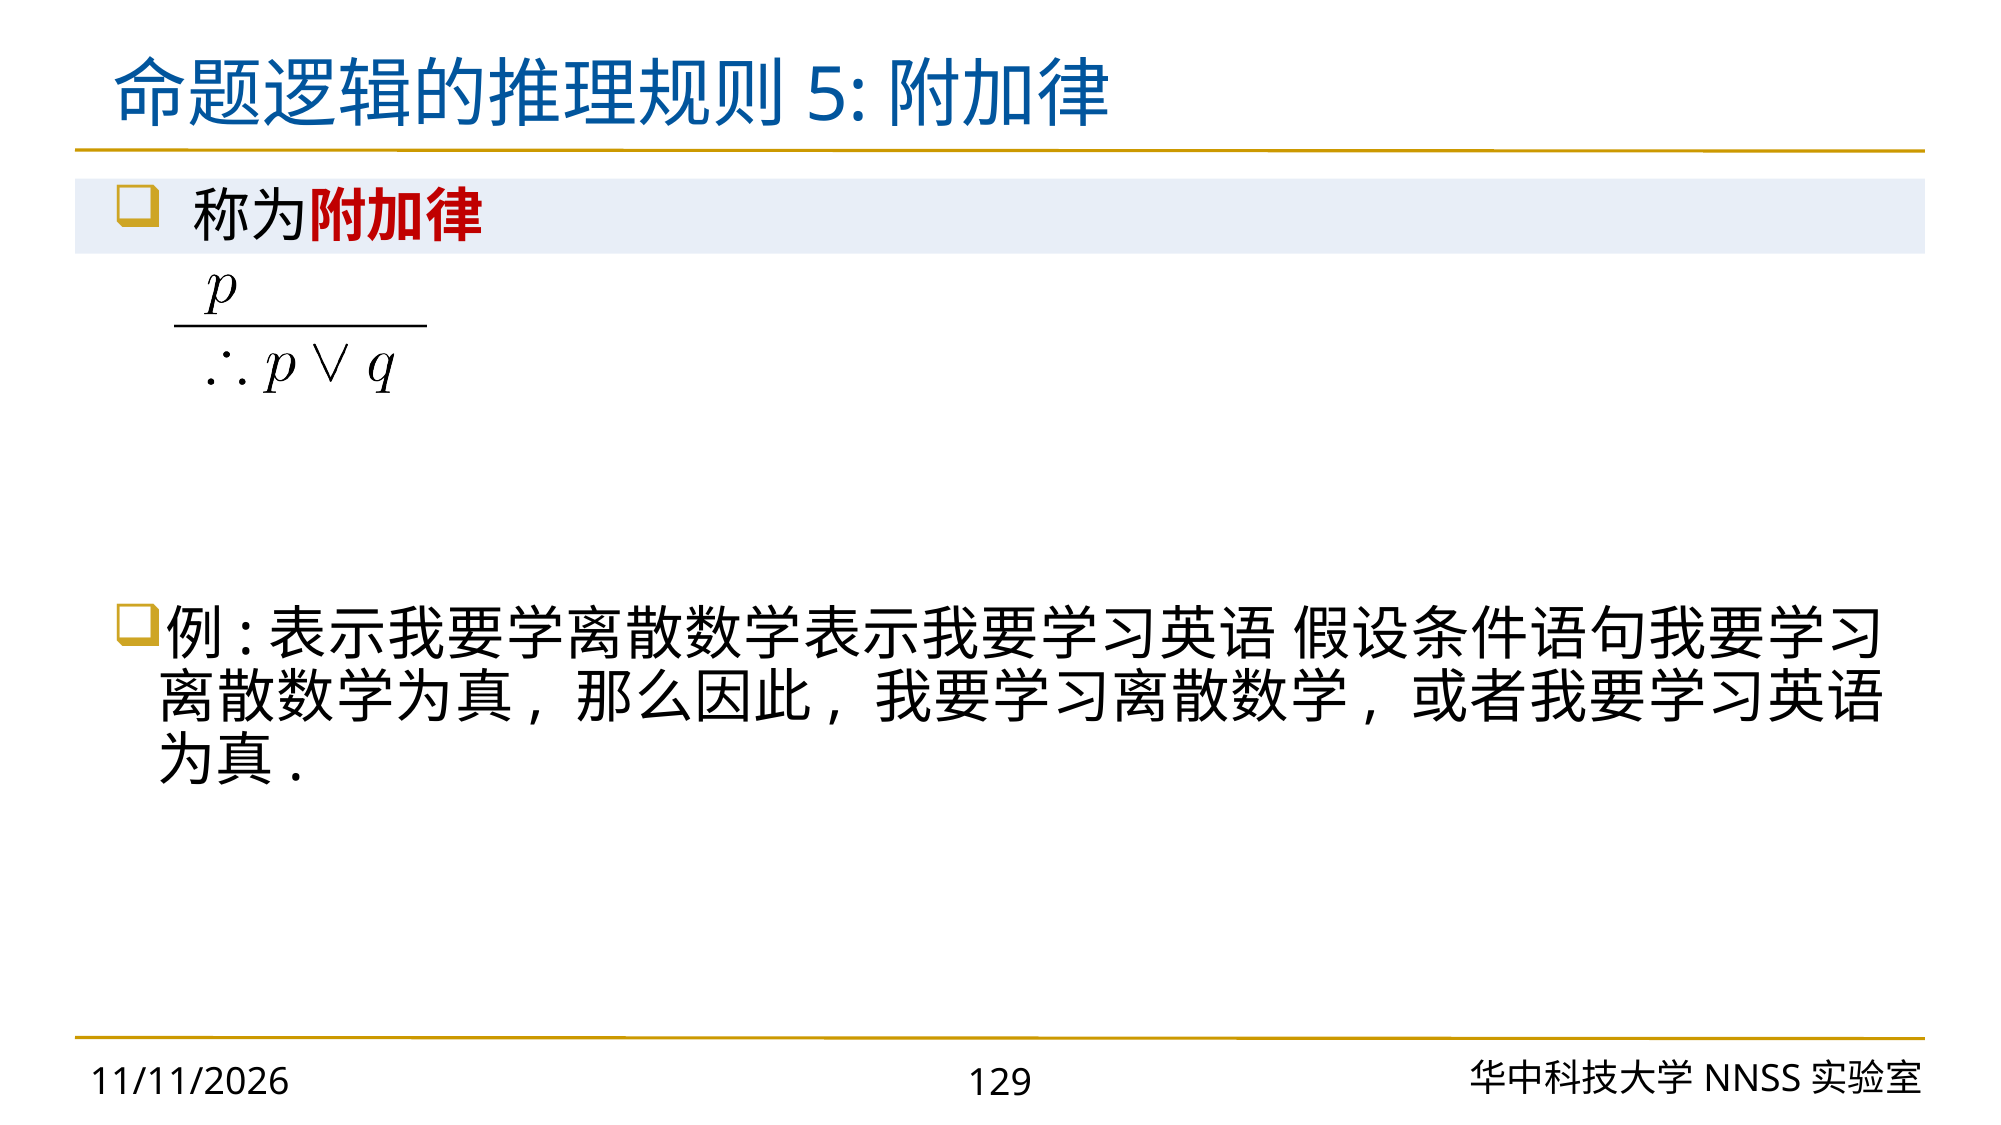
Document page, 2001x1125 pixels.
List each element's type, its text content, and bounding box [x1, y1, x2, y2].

text_box 命题逻辑的推理规则5:附加律 [97, 44, 1900, 149]
text_box [74, 178, 1926, 255]
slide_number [75, 1050, 550, 1111]
slide_number 129 [699, 1050, 1300, 1111]
footer 华中科技大学NNSS实验室 [1149, 1046, 1938, 1113]
picture [174, 274, 427, 393]
